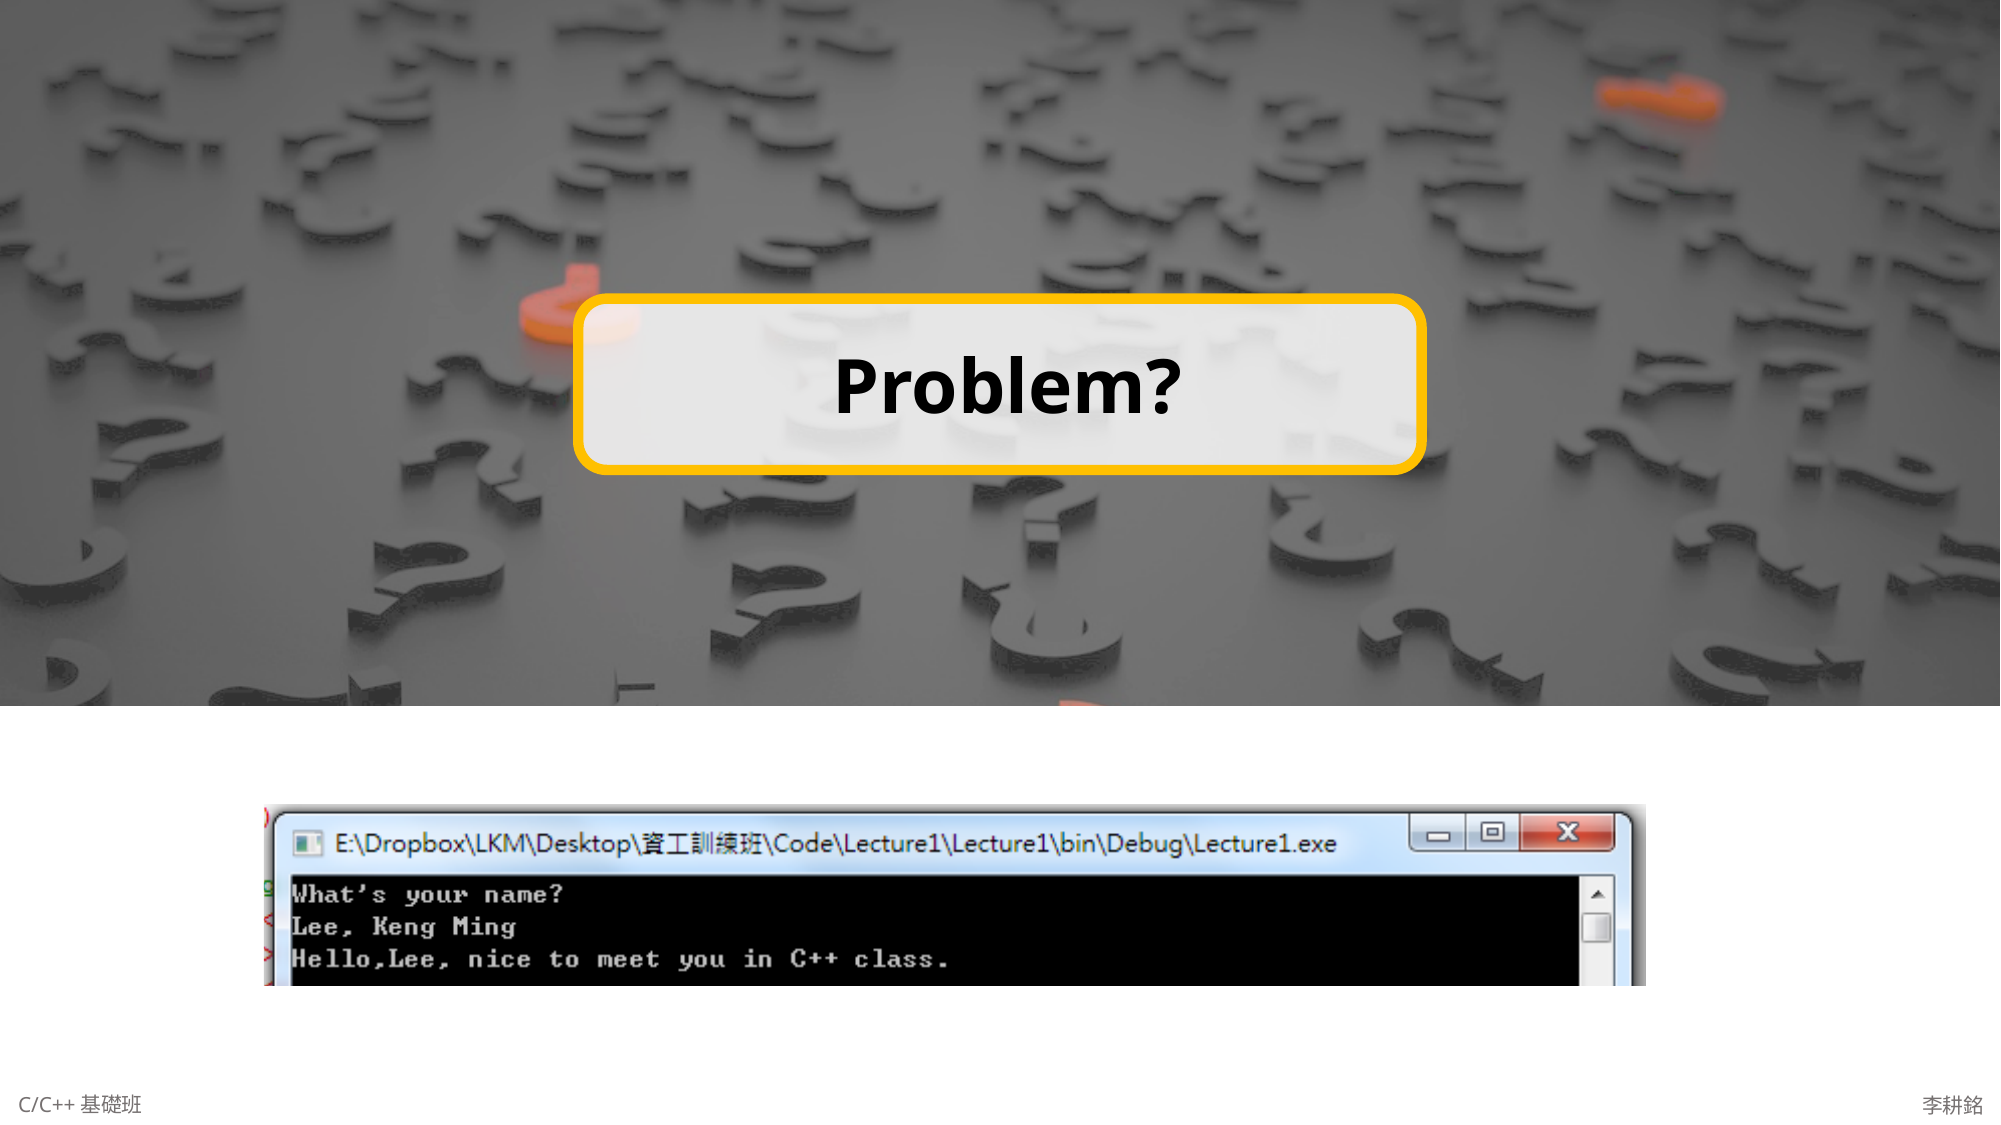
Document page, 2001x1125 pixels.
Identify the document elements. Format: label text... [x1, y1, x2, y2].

picture [263, 804, 1646, 986]
text_box 李耕銘 [1907, 1084, 2000, 1125]
picture [0, 0, 2000, 706]
text_box C/C++基礎班 [3, 1084, 158, 1125]
